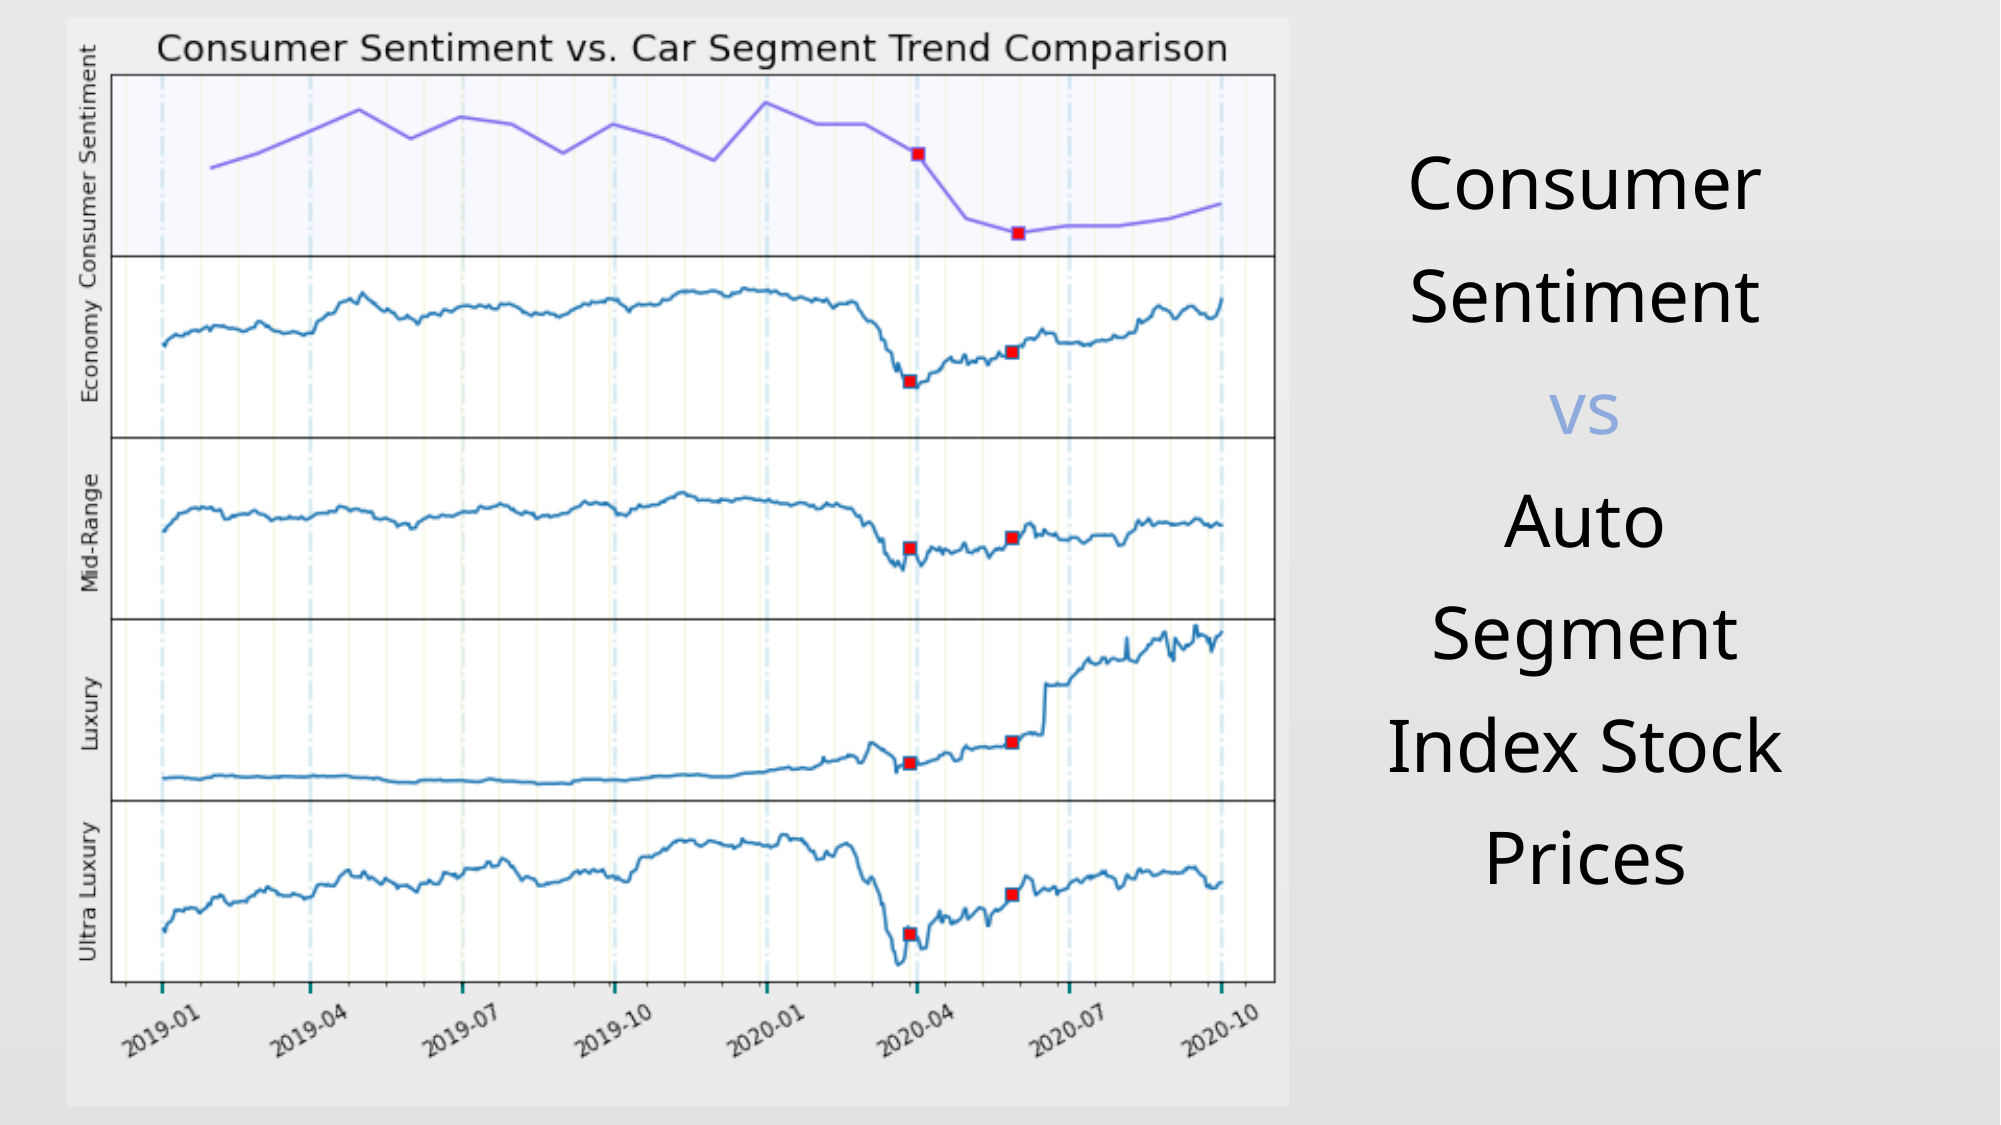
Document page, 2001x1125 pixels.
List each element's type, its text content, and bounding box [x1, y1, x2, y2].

picture [67, 18, 1289, 1107]
text_box Consumer Sentiment vs Auto Segment Index Stock Prices [1372, 129, 1799, 907]
